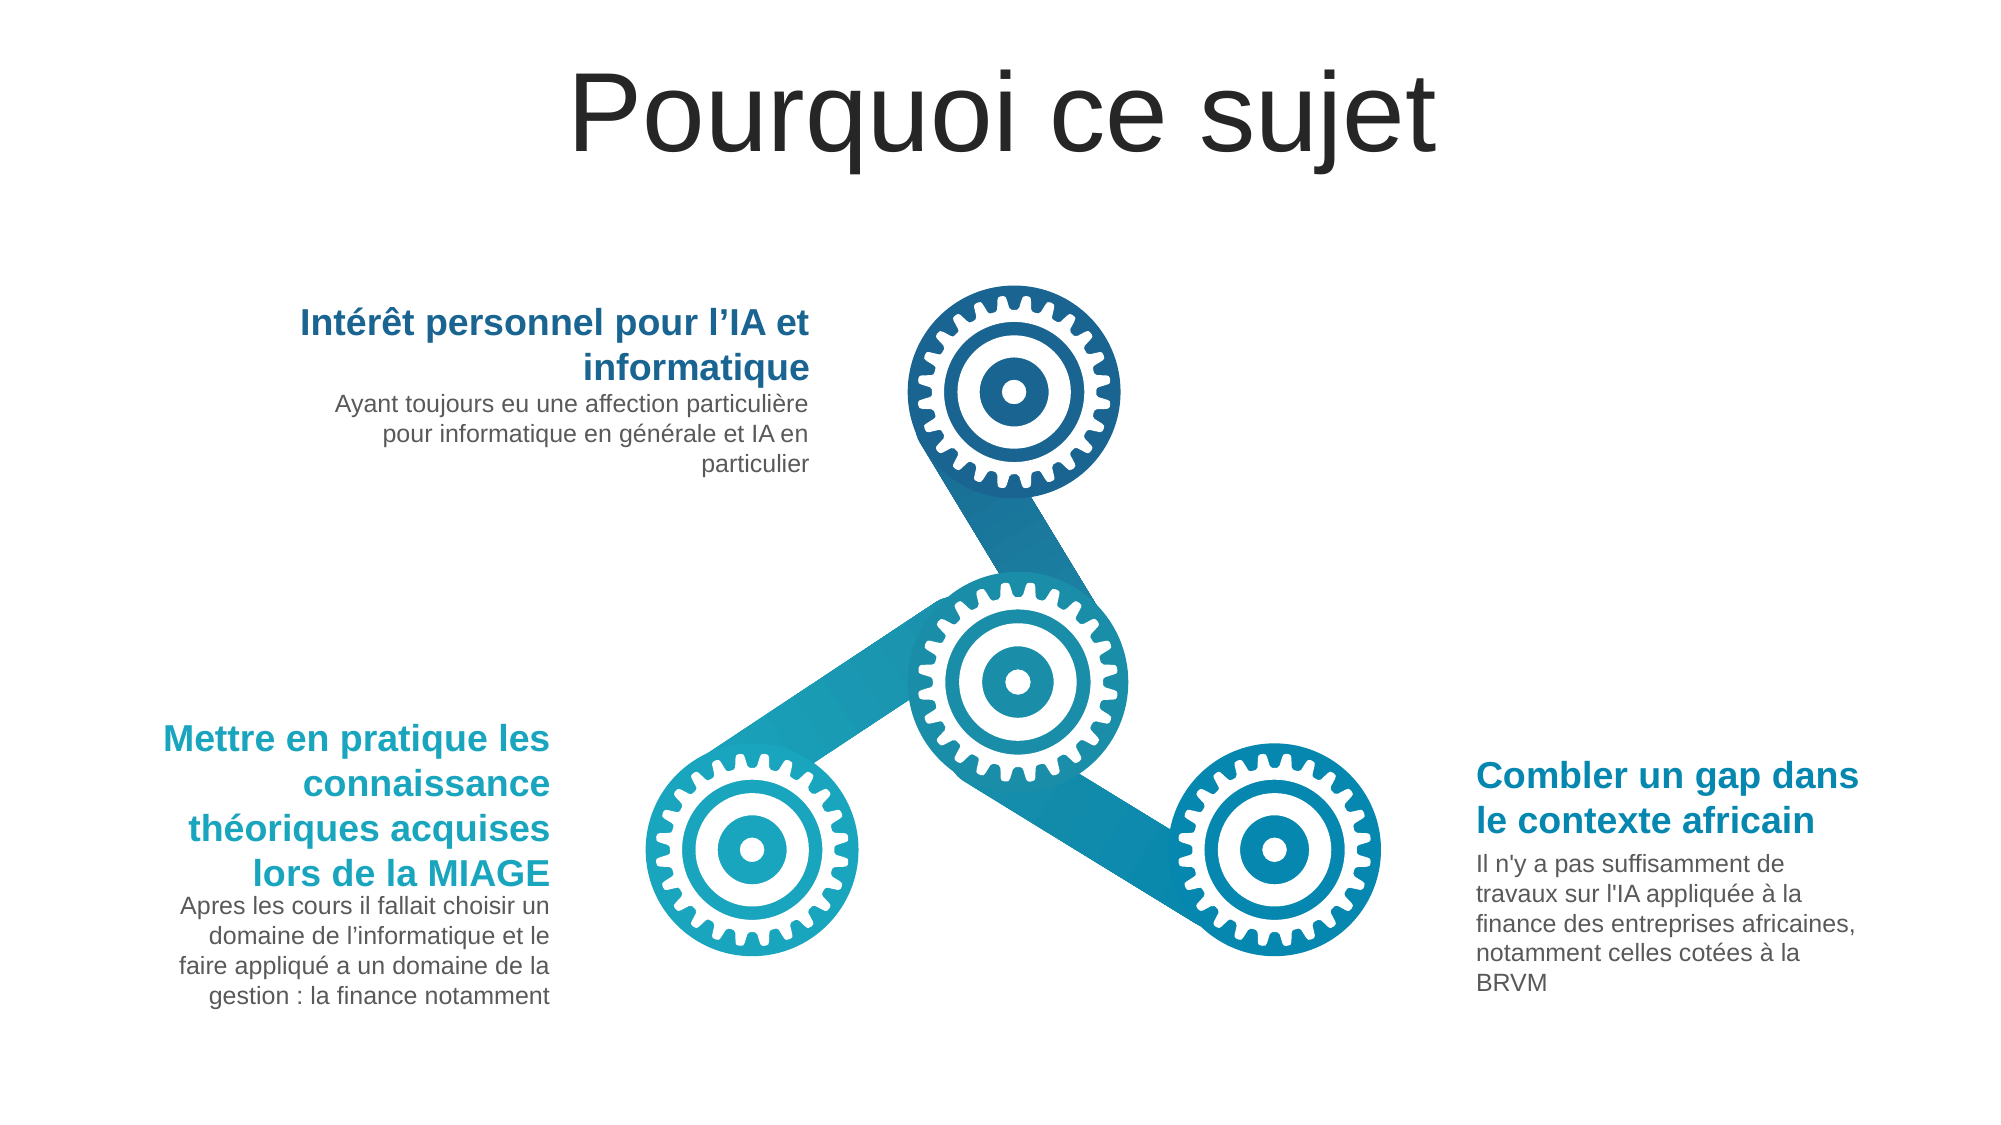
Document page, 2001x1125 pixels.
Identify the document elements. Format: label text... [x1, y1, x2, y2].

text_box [1461, 743, 1883, 1007]
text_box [645, 743, 859, 957]
text_box [981, 793, 1168, 908]
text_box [262, 290, 825, 456]
text_box [721, 620, 907, 743]
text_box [907, 571, 1129, 793]
list Pourquoi ce sujet [53, 55, 1952, 175]
text_box [953, 499, 1077, 571]
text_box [907, 285, 1121, 499]
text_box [1168, 743, 1382, 957]
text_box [143, 706, 566, 1019]
